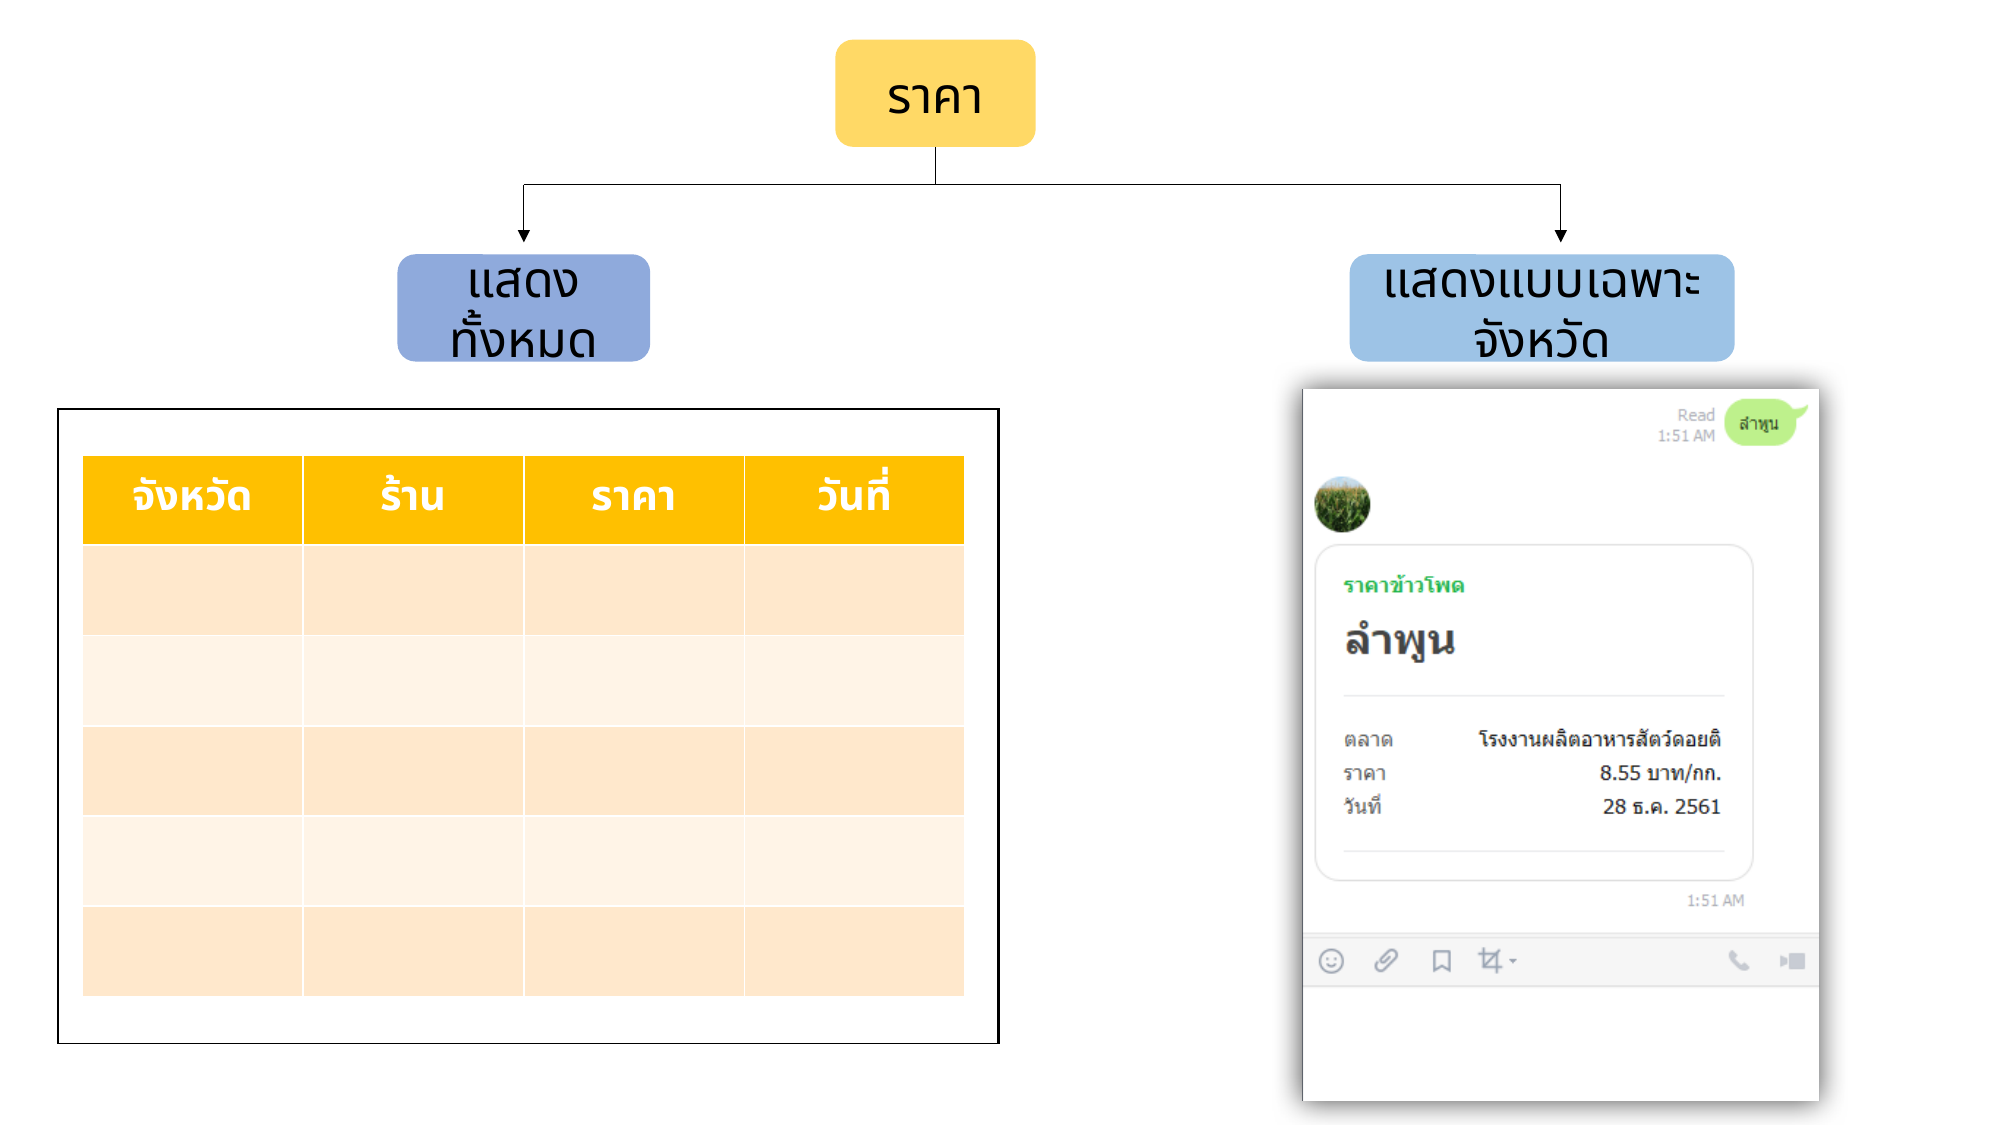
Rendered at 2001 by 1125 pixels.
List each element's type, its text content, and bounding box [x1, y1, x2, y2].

text_box แสดงแบบเฉพาะจังหวัด [1348, 253, 1736, 363]
picture [57, 408, 1001, 1044]
text_box แสดงทั้งหมด [396, 253, 652, 363]
picture [1302, 389, 1820, 1101]
text_box ราคา [834, 38, 1037, 148]
